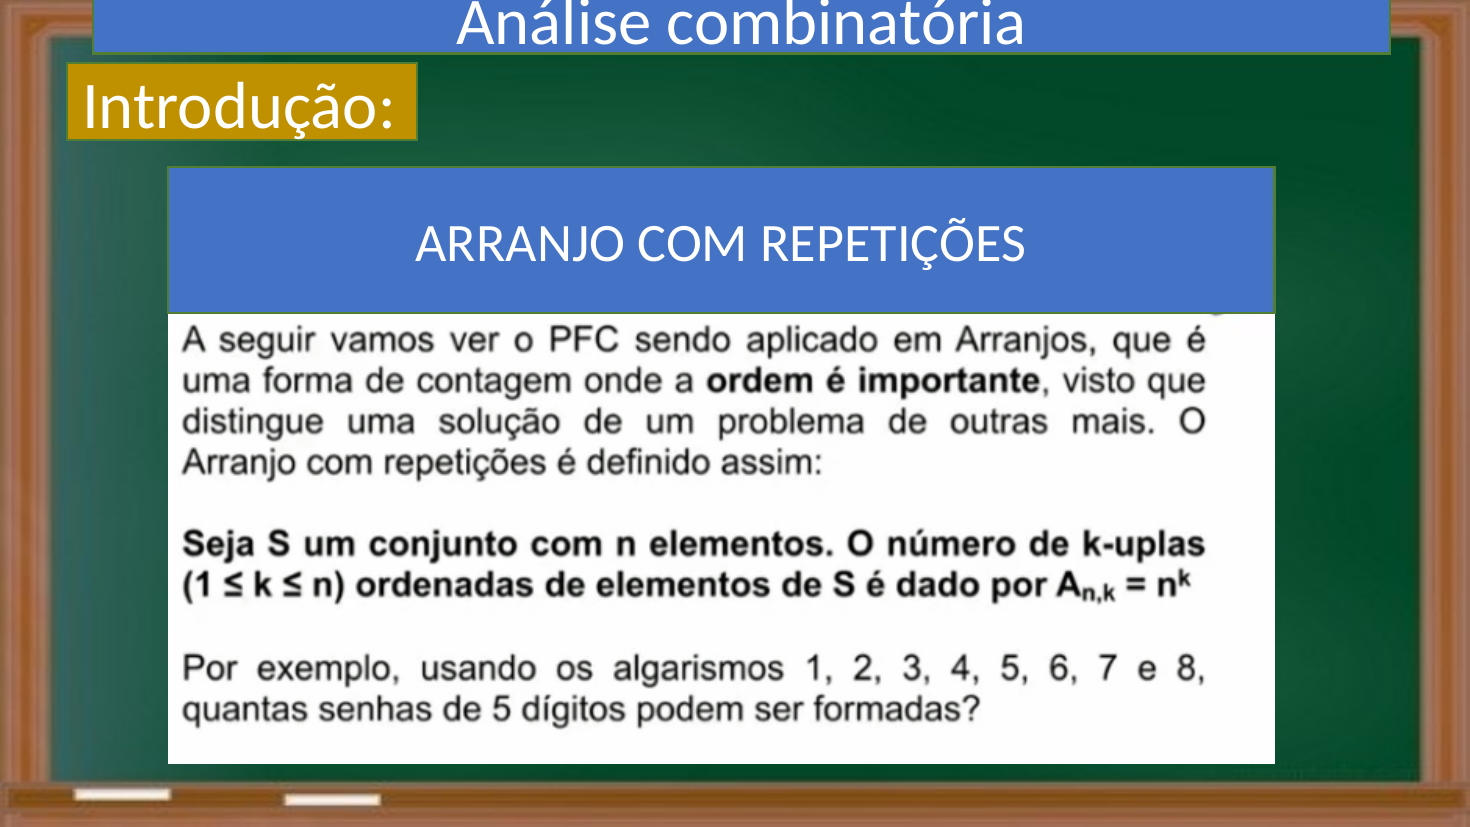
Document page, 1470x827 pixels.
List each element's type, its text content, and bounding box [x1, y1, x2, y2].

text_box Introdução: [67, 63, 418, 140]
text_box Análise combinatória [93, 0, 1391, 54]
picture [0, 0, 1470, 827]
